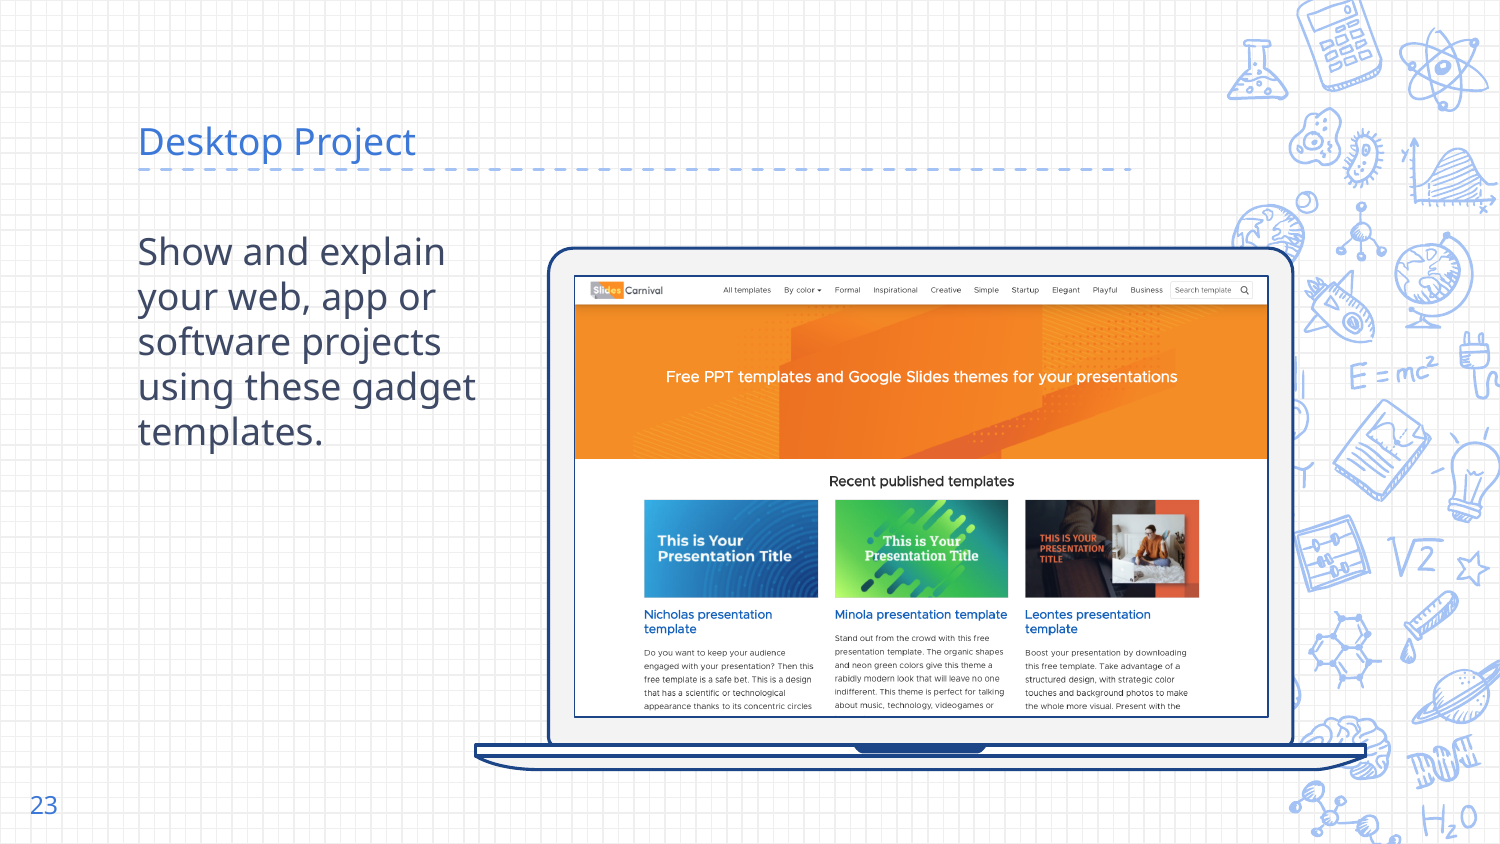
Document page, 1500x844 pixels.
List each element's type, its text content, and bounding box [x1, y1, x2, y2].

title Desktop Project [122, 36, 1130, 178]
list Show and explain your web, app or software projects using these gadget templates. [122, 212, 493, 806]
slide_number 23 [14, 774, 105, 840]
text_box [475, 247, 1367, 770]
picture [574, 276, 1268, 717]
